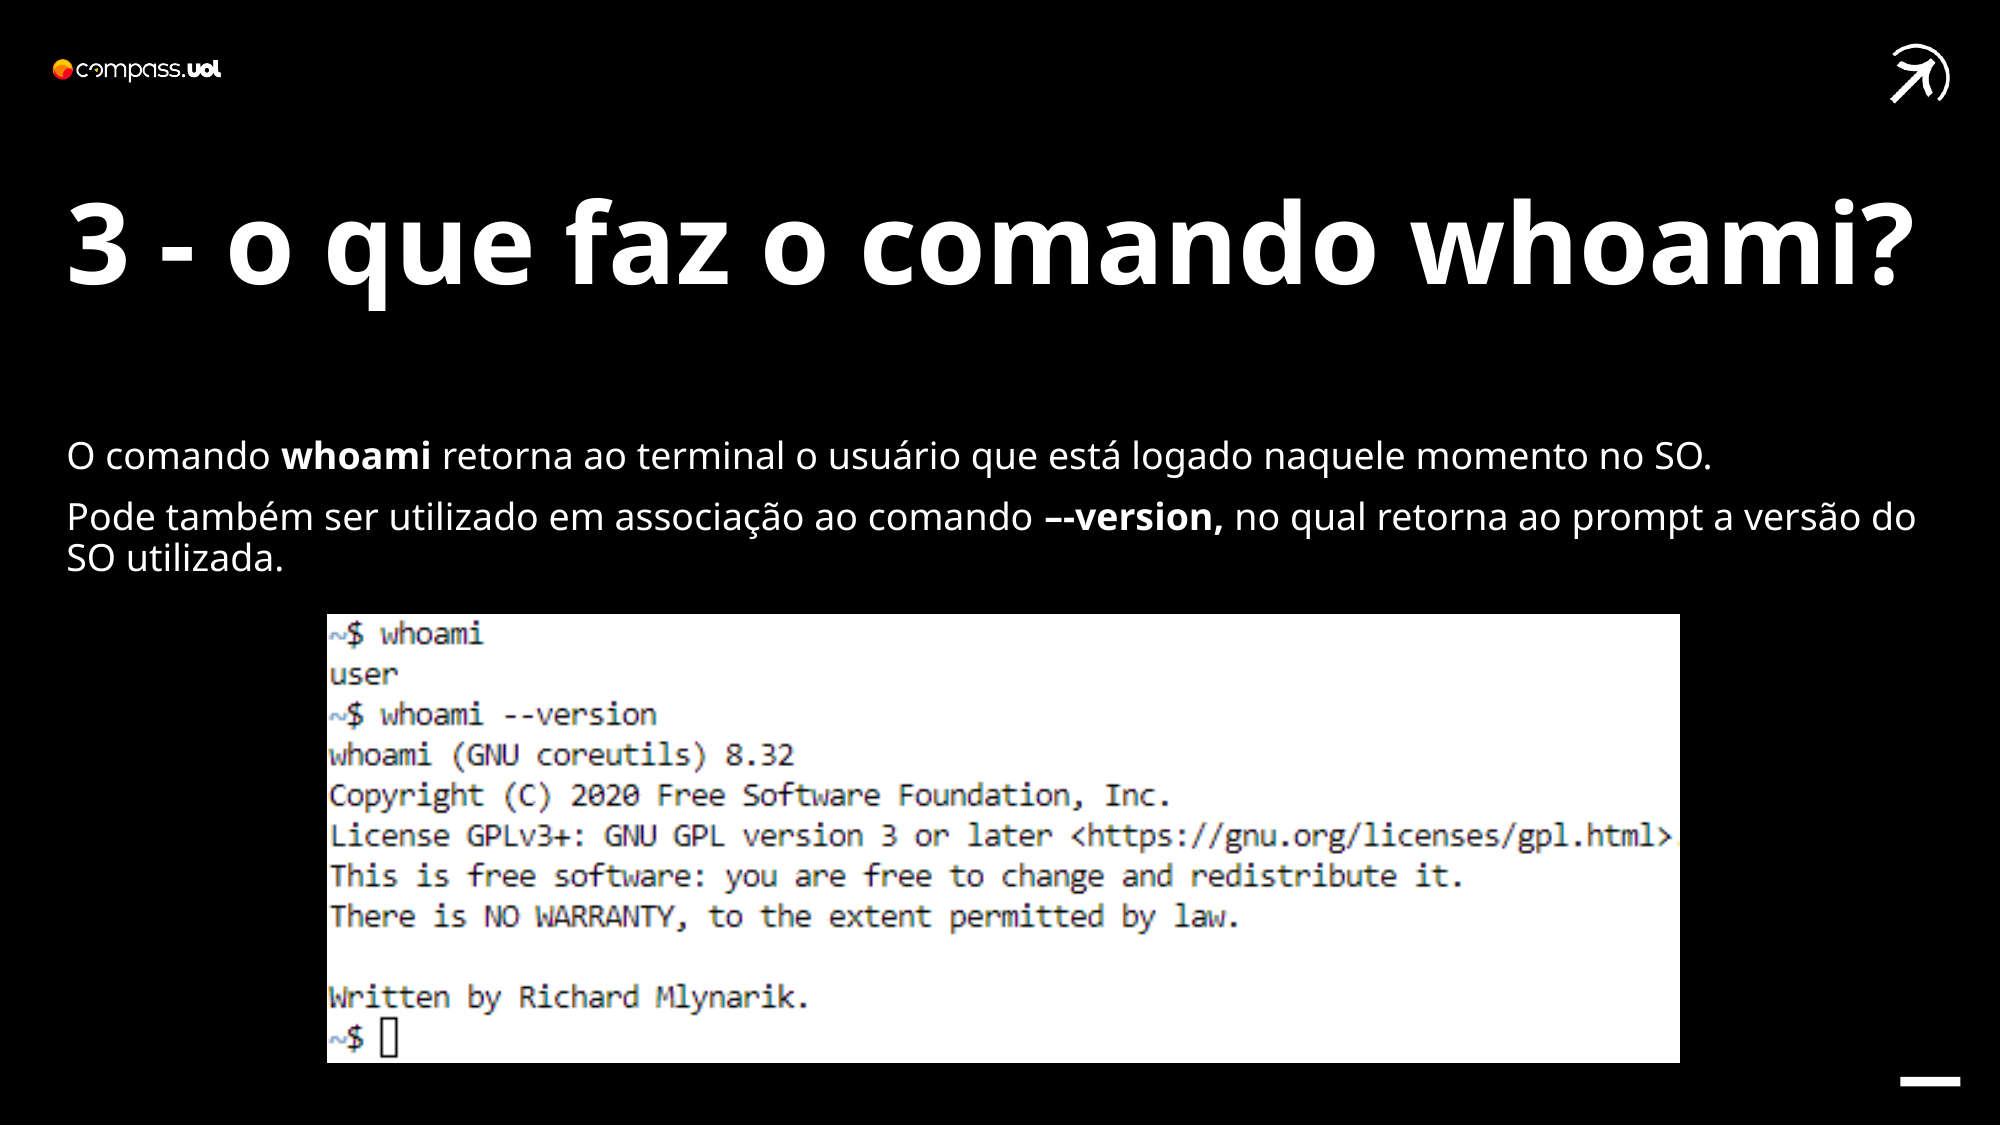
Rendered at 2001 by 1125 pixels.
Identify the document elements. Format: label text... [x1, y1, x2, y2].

list 3 - o que faz o comando whoami? [51, 180, 1980, 462]
picture [326, 614, 1680, 1063]
picture [1889, 43, 1950, 104]
list [909, 483, 1594, 614]
picture [40, 37, 233, 104]
list O comando whoami retorna ao terminal o usuário que está logado naquele momento no SO. Pode também ser utilizado em associação ao comando –-version, no qual retorna ao prompt a versão do SO utilizada. [51, 462, 1943, 945]
